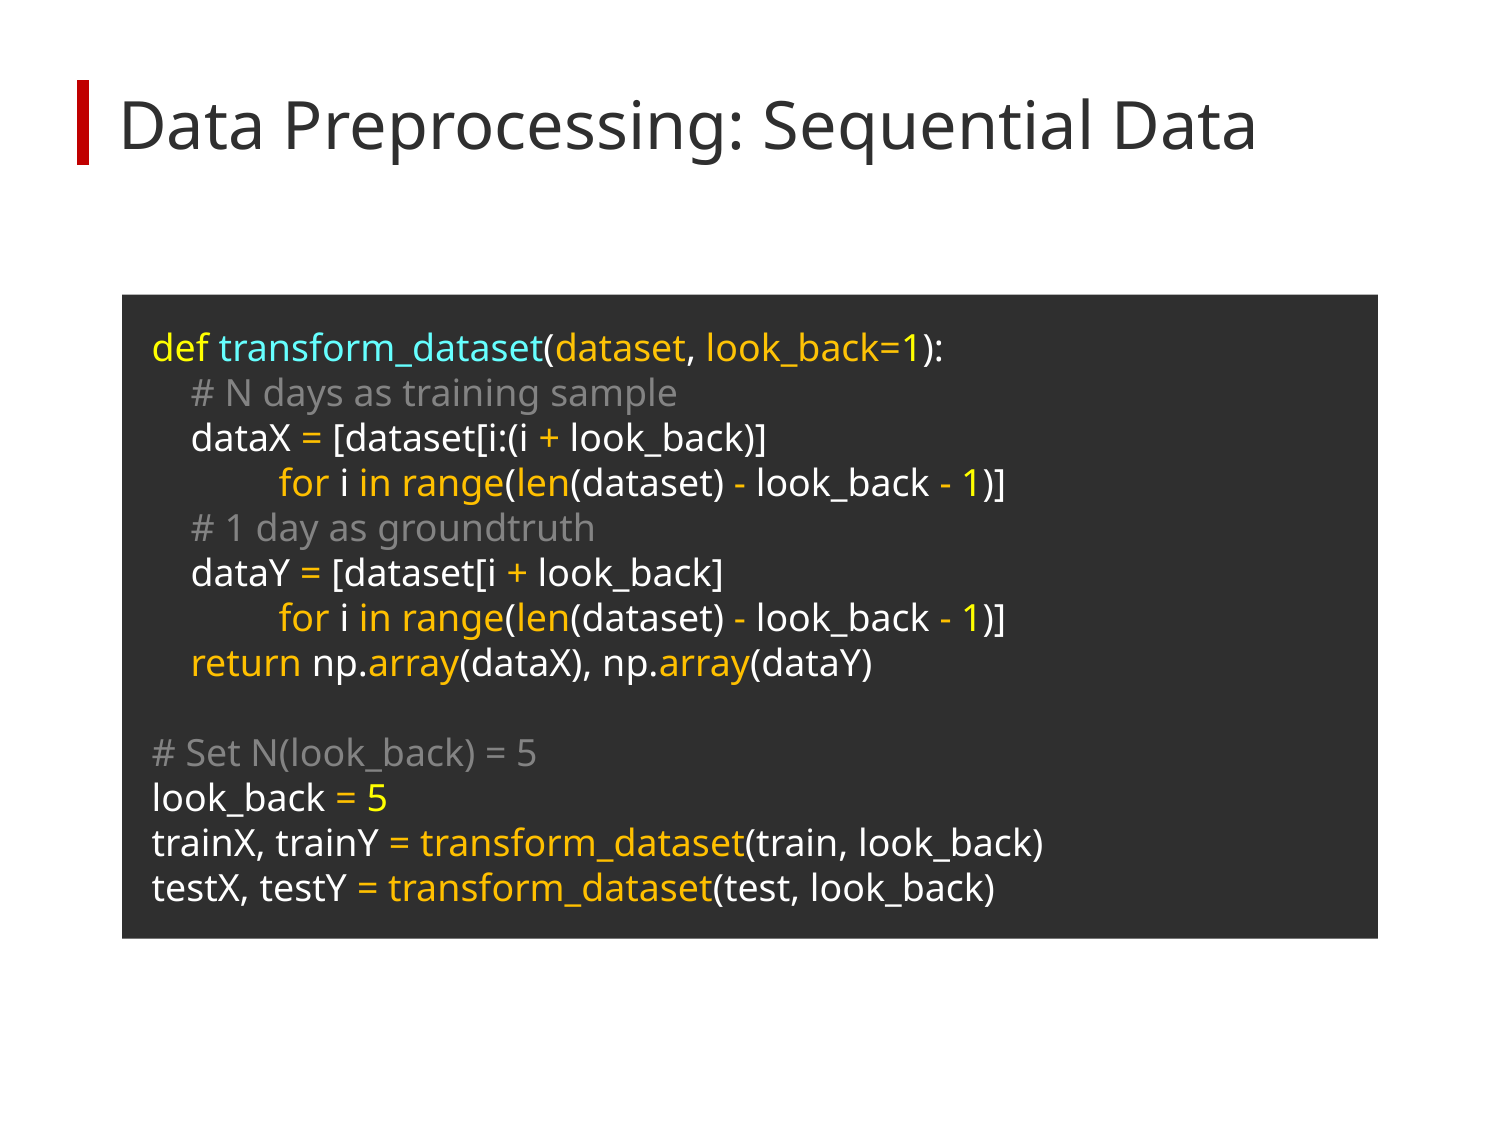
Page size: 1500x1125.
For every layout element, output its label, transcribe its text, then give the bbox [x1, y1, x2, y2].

text_box def transform_dataset(dataset, look_back=1): # N days as training sample dataX = [dataset[i:(i + look_back)] for i in range(len(dataset) - look_back - 1)] # 1 day as groundtruth dataY = [dataset[i + look_back] for i in range(len(dataset) - look_back - 1)] return np.array(dataX), np.array(dataY) # Set N(look_back) = 5 look_back = 5 trainX, trainY = transform_dataset(train, look_back) testX, testY = transform_dataset(test, look_back) [122, 294, 1378, 939]
title Data Preprocessing: Sequential Data [103, 75, 1397, 182]
